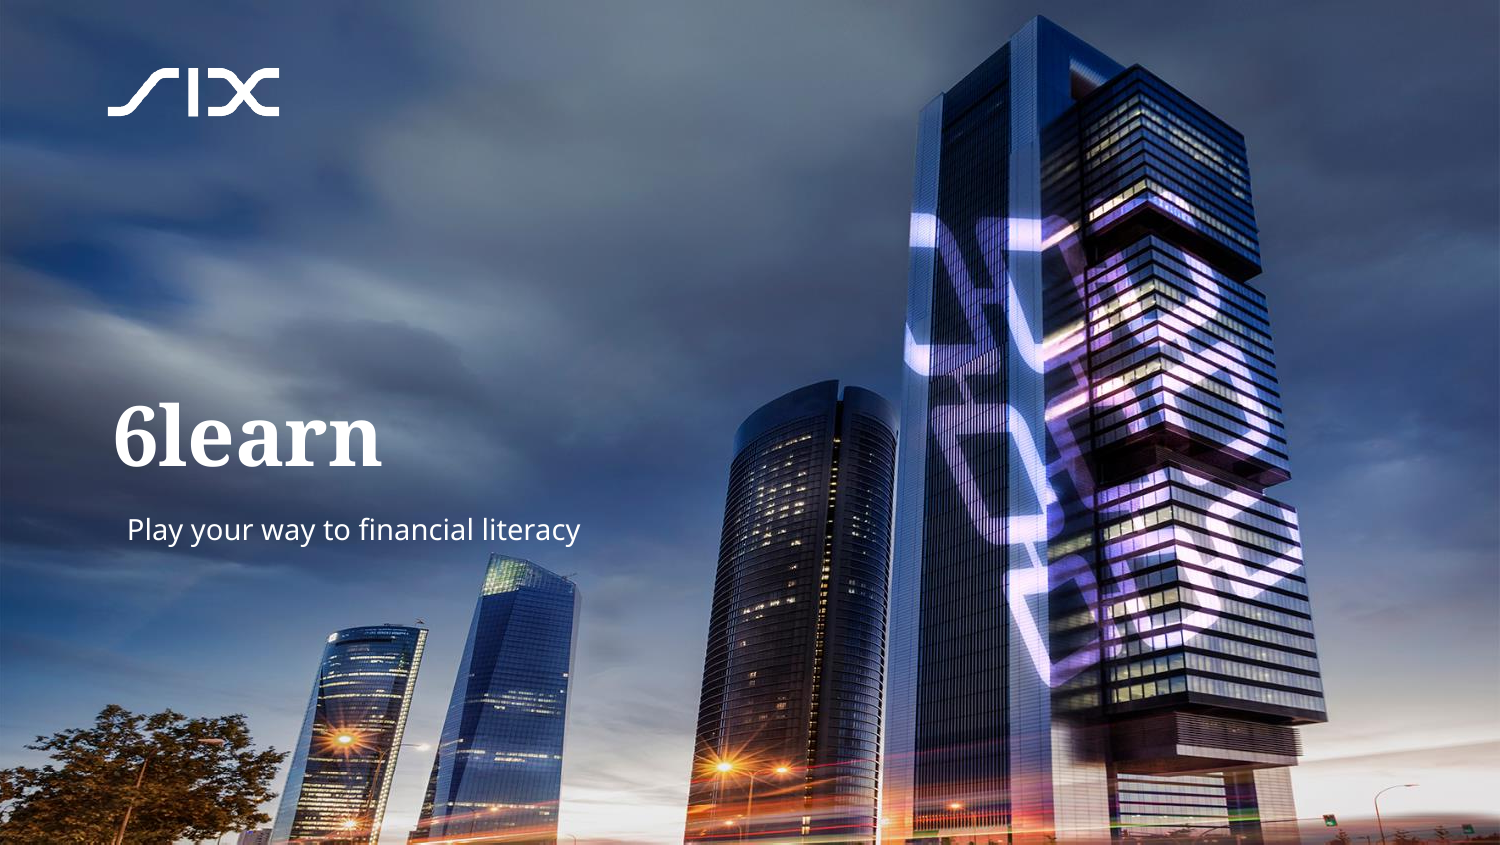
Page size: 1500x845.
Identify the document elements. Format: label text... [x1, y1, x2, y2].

picture [0, 0, 1500, 845]
text_box Play your way to financial literacy [112, 497, 863, 554]
text_box 6learn [112, 383, 1288, 559]
